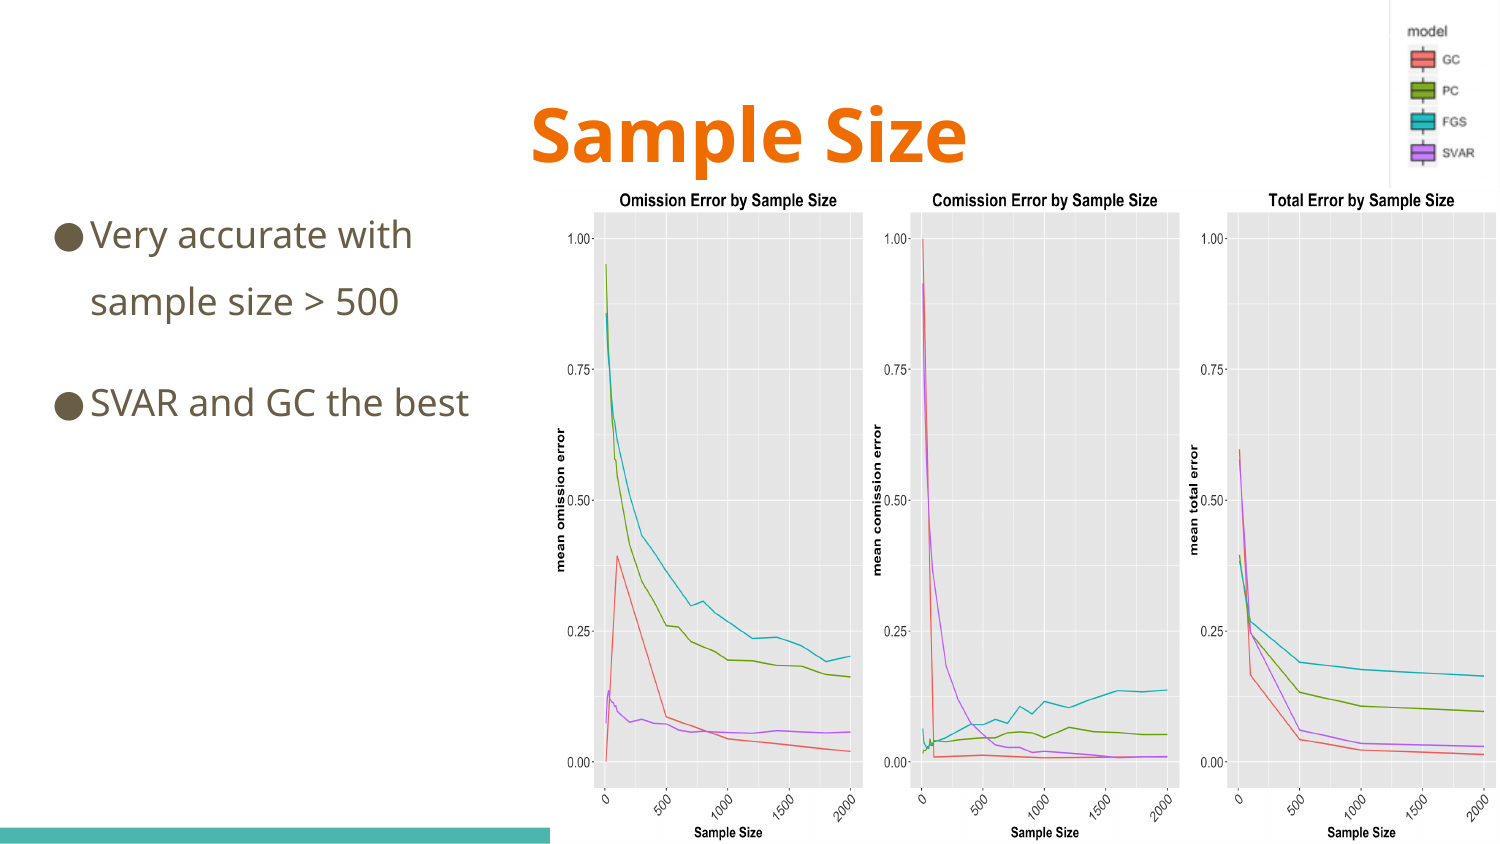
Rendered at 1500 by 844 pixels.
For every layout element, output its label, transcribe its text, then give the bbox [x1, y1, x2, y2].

title Sample Size [51, 72, 1384, 187]
list Very accurate with sample size > 500 SVAR and GC the best [0, 173, 551, 809]
picture [550, 0, 1500, 844]
